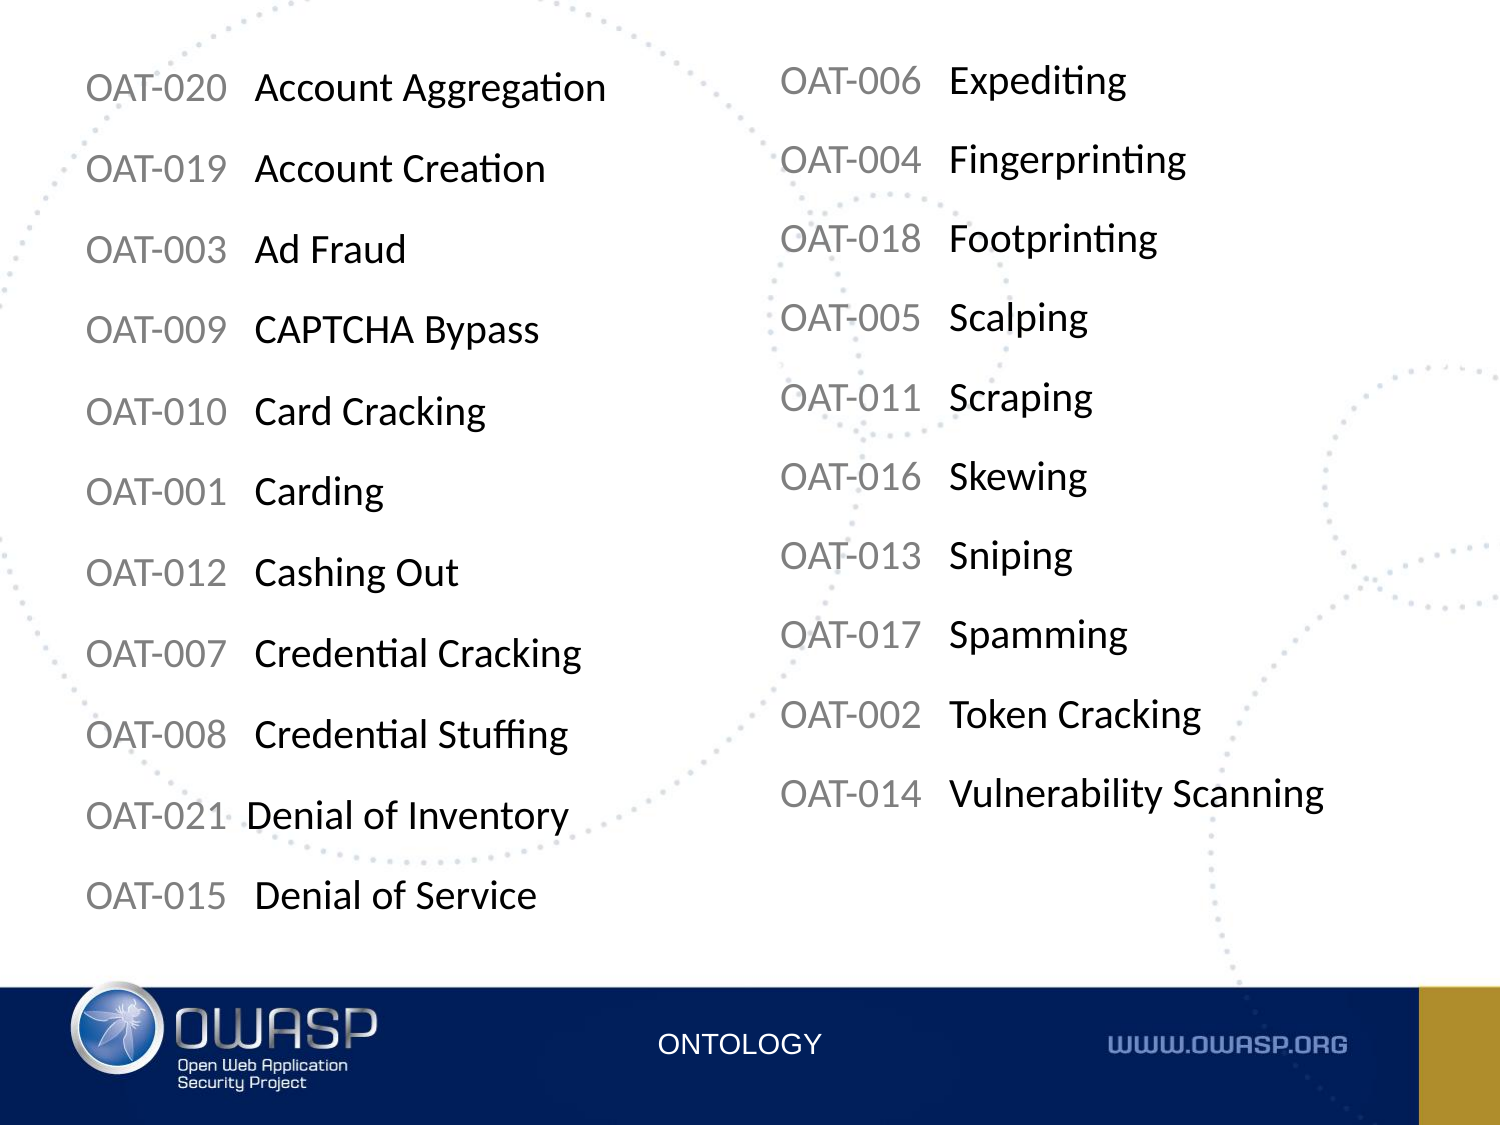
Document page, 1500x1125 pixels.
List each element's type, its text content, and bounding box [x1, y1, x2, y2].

list OAT-020 Account Aggregation OAT-019 Account Creation OAT-003 Ad Fraud OAT-009 CAPTCHA Bypass OAT-010 Card Cracking OAT-001 Carding OAT-012 Cashing Out OAT-007 Credential Cracking OAT-008 Credential Stuffing OAT-021 Denial of Inventory OAT-015 Denial of Service [70, 44, 734, 971]
text_box OAT-006 Expediting OAT-004 Fingerprinting OAT-018 Footprinting OAT-005 Scalping OAT-011 Scraping OAT-016 Skewing OAT-013 Sniping OAT-017 Spamming OAT-002 Token Cracking OAT-014 Vulnerability Scanning [765, 44, 1480, 940]
picture [0, 0, 1500, 1125]
text_box Ontology [383, 1018, 1097, 1103]
